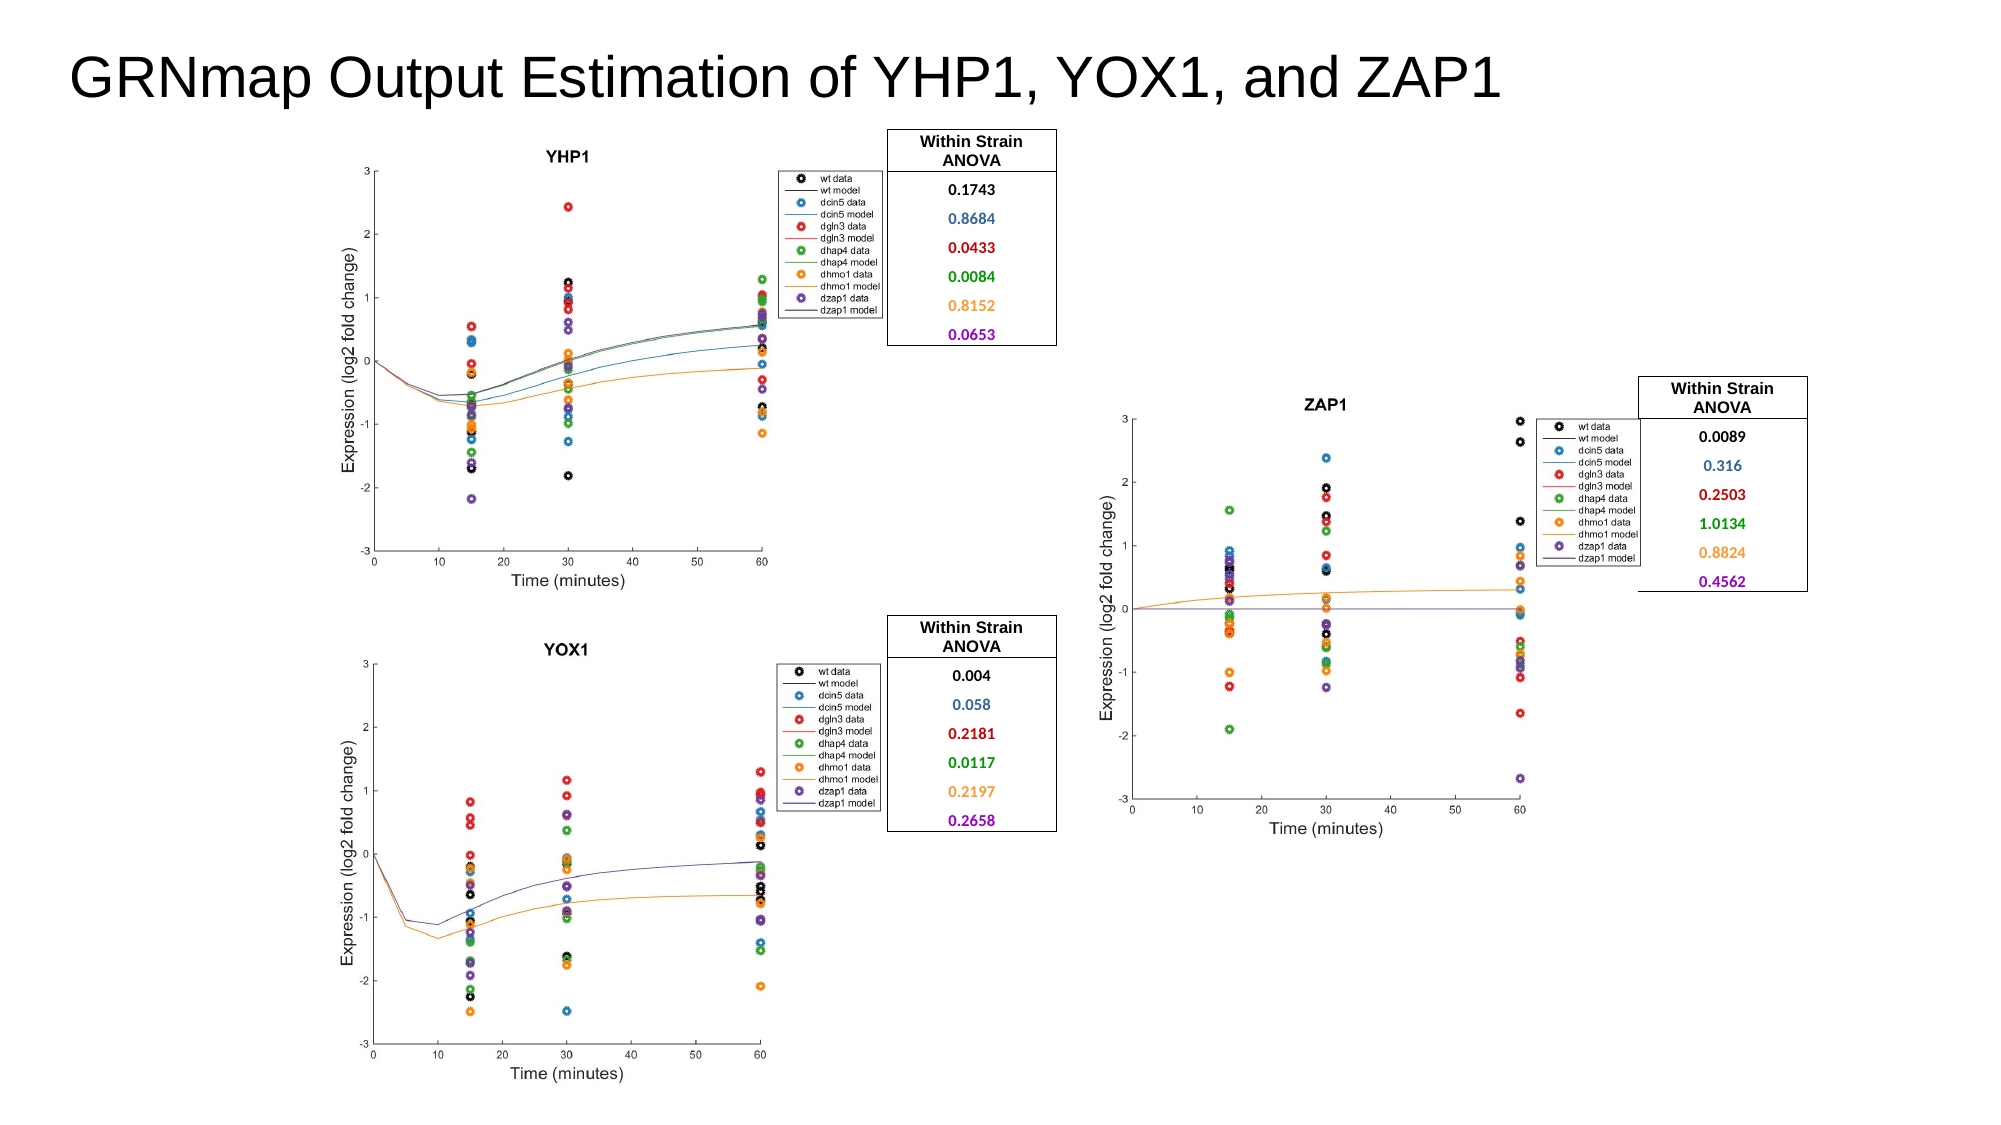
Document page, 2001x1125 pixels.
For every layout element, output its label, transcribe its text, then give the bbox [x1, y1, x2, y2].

table_cell 0.2197 [929, 773, 1056, 802]
table_header Within Strain ANOVA [888, 616, 1056, 657]
picture [1067, 384, 1688, 850]
text_box GRNmap Output Estimation of YHP1, YOX1, and ZAP1 [55, 31, 1861, 117]
table_cell 0.0653 [930, 316, 1056, 345]
table_cell 1.0134 [1688, 505, 1807, 534]
table_header Within Strain ANOVA [1639, 377, 1807, 418]
picture [309, 136, 930, 602]
table_cell 0.2503 [1688, 476, 1807, 505]
table_cell 0.1743 [930, 172, 1056, 199]
table_cell 0.0433 [930, 229, 1056, 258]
table_header Within Strain ANOVA [888, 130, 1056, 171]
table_cell 0.4562 [1688, 563, 1807, 591]
table_cell 0.0084 [930, 258, 1056, 287]
table_cell 0.8824 [1688, 534, 1807, 563]
table_cell 0.004 [929, 658, 1056, 686]
table_cell 0.316 [1688, 446, 1807, 476]
table_cell 0.0089 [1688, 419, 1807, 446]
table_cell 0.8152 [930, 287, 1056, 316]
table_cell 0.0117 [929, 744, 1056, 773]
table_cell 0.2658 [929, 802, 1056, 831]
table_cell 0.8684 [930, 199, 1056, 229]
table_cell 0.2181 [929, 715, 1056, 744]
table_cell 0.058 [929, 686, 1056, 715]
picture [307, 629, 929, 1095]
